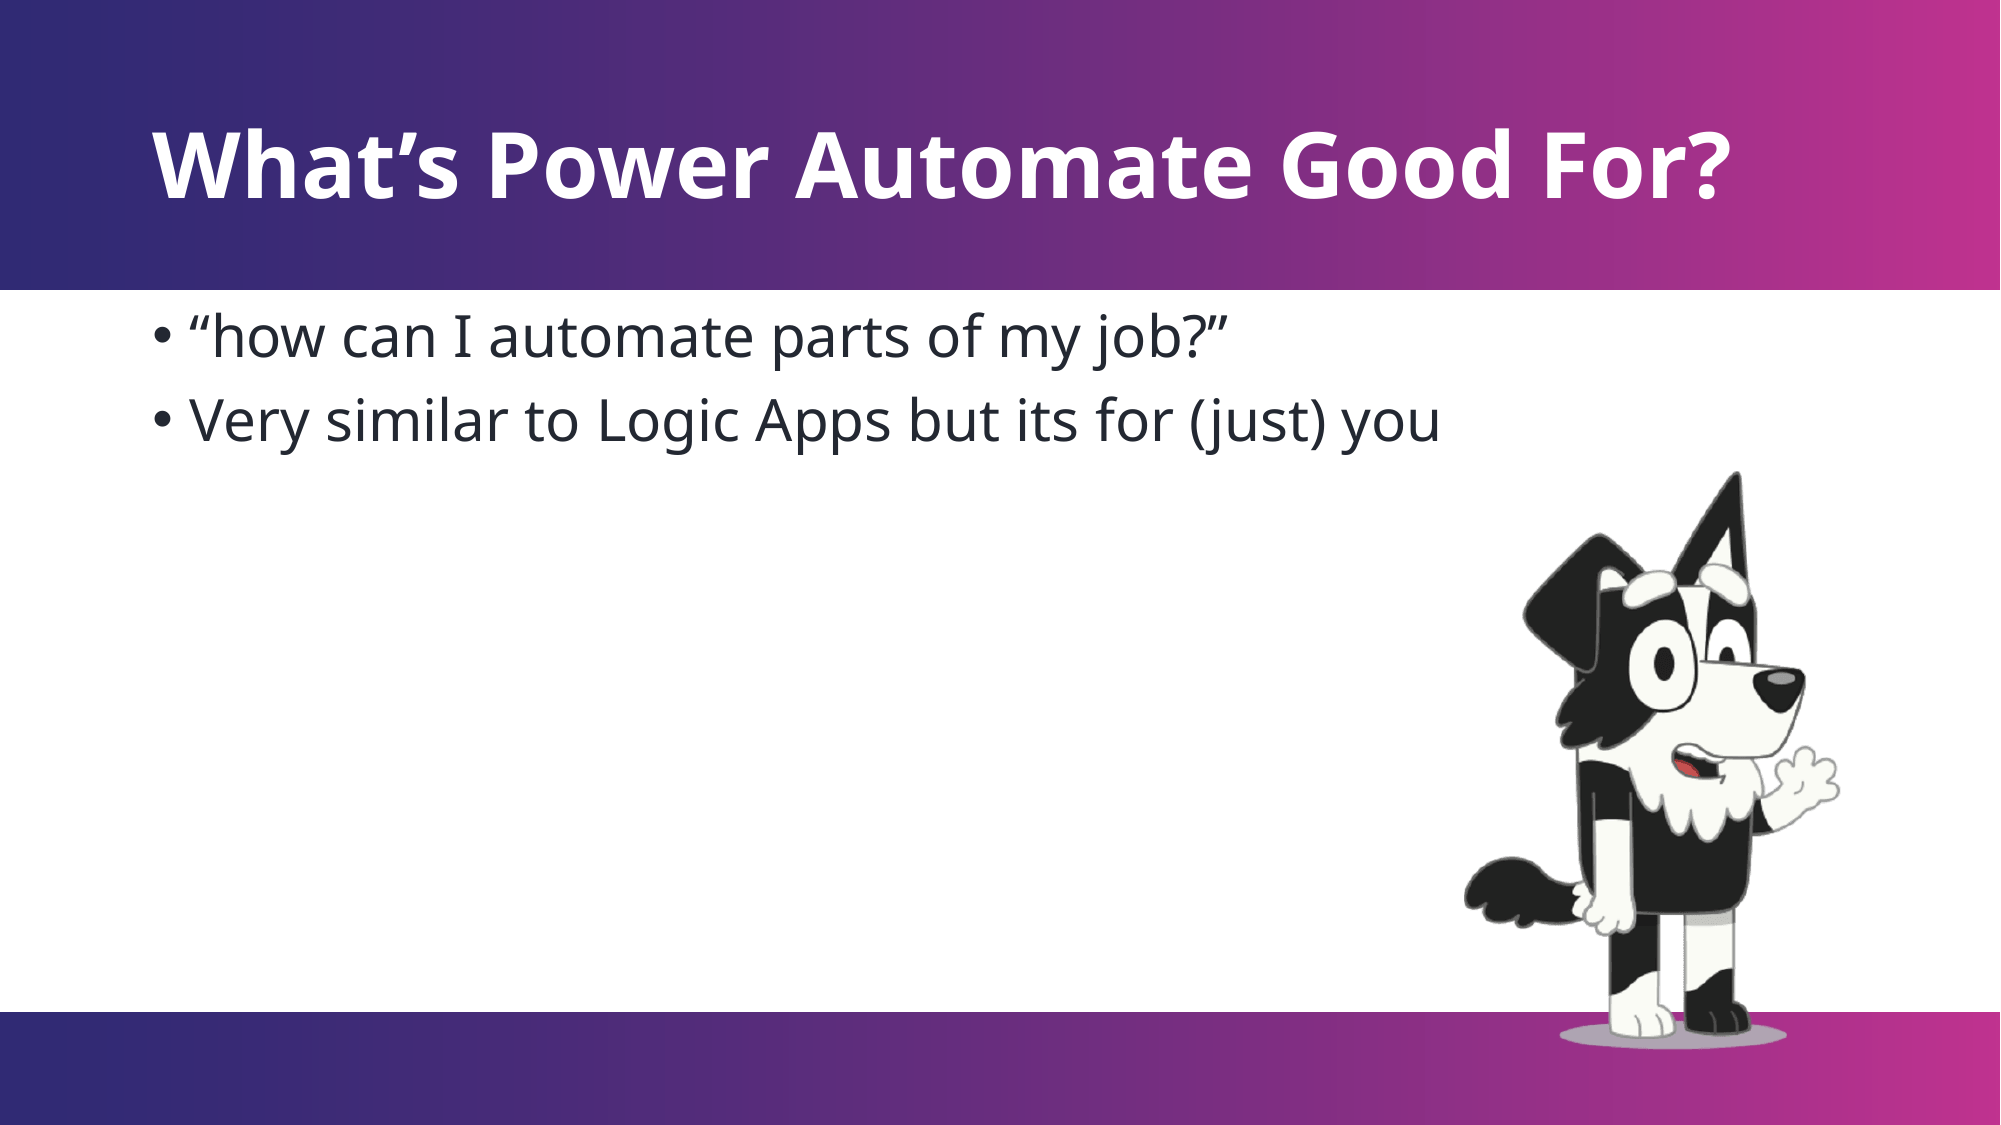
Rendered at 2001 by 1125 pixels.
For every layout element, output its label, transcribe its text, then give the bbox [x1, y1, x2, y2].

list “how can I automate parts of my job?” Very similar to Logic Apps but its for (just) you [137, 299, 1863, 1014]
title What’s Power Automate Good For? [137, 59, 1863, 278]
picture [0, 455, 2000, 1125]
picture [0, 0, 2000, 290]
